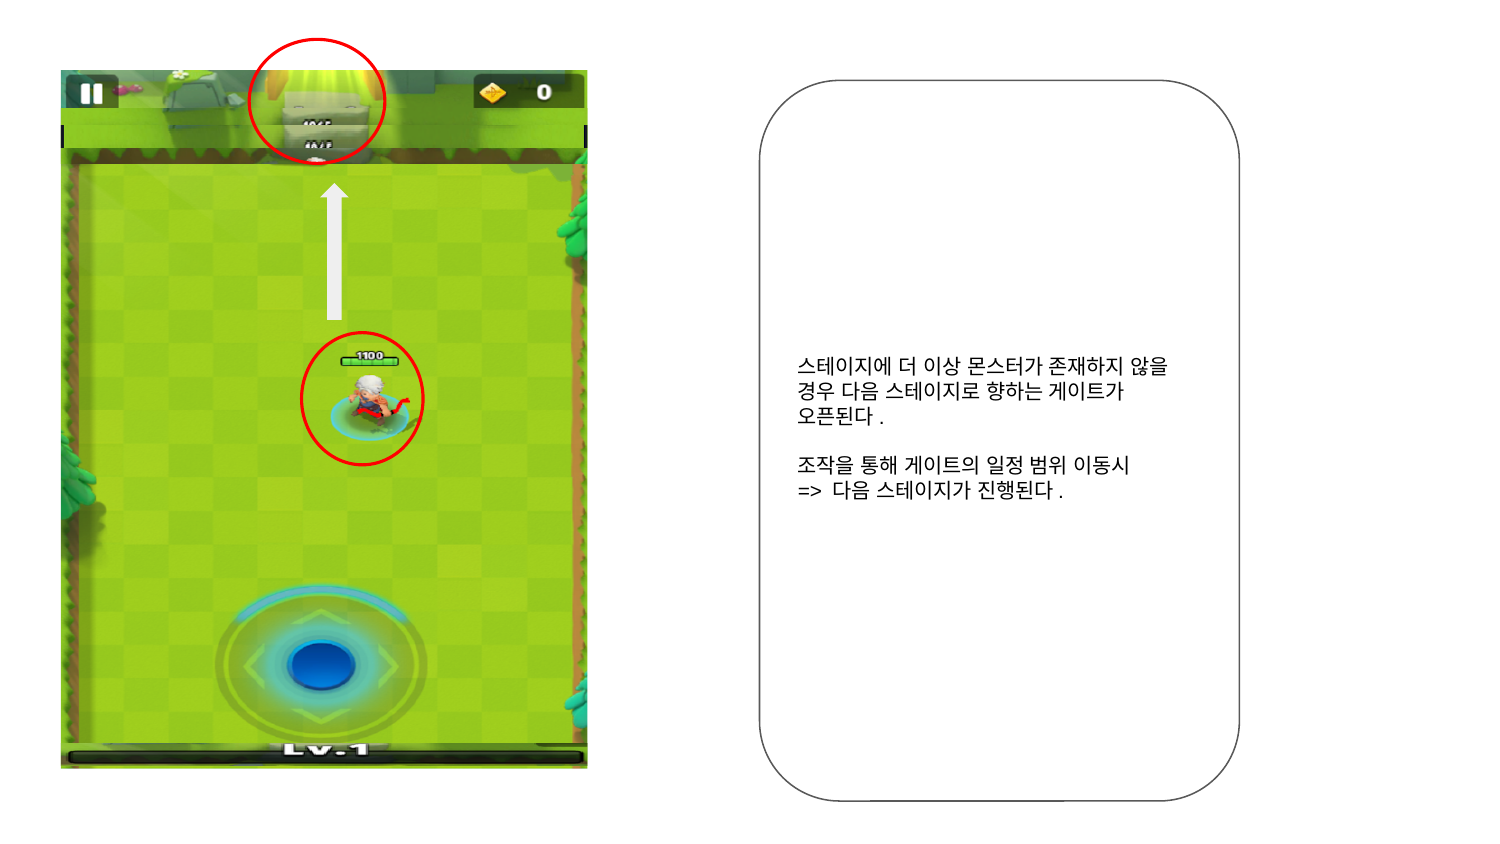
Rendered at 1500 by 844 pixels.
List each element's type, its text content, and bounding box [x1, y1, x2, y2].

text_box [259, 39, 375, 68]
picture [60, 69, 588, 774]
text_box 스테이지에 더 이상 몬스터가 존재하지 않을 경우 다음 스테이지로 향하는 게이트가 오픈된다. 조작을 통해 게이트의 일정 범위 이동시 => 다음 스테이지가 진행된다. [759, 80, 1240, 802]
